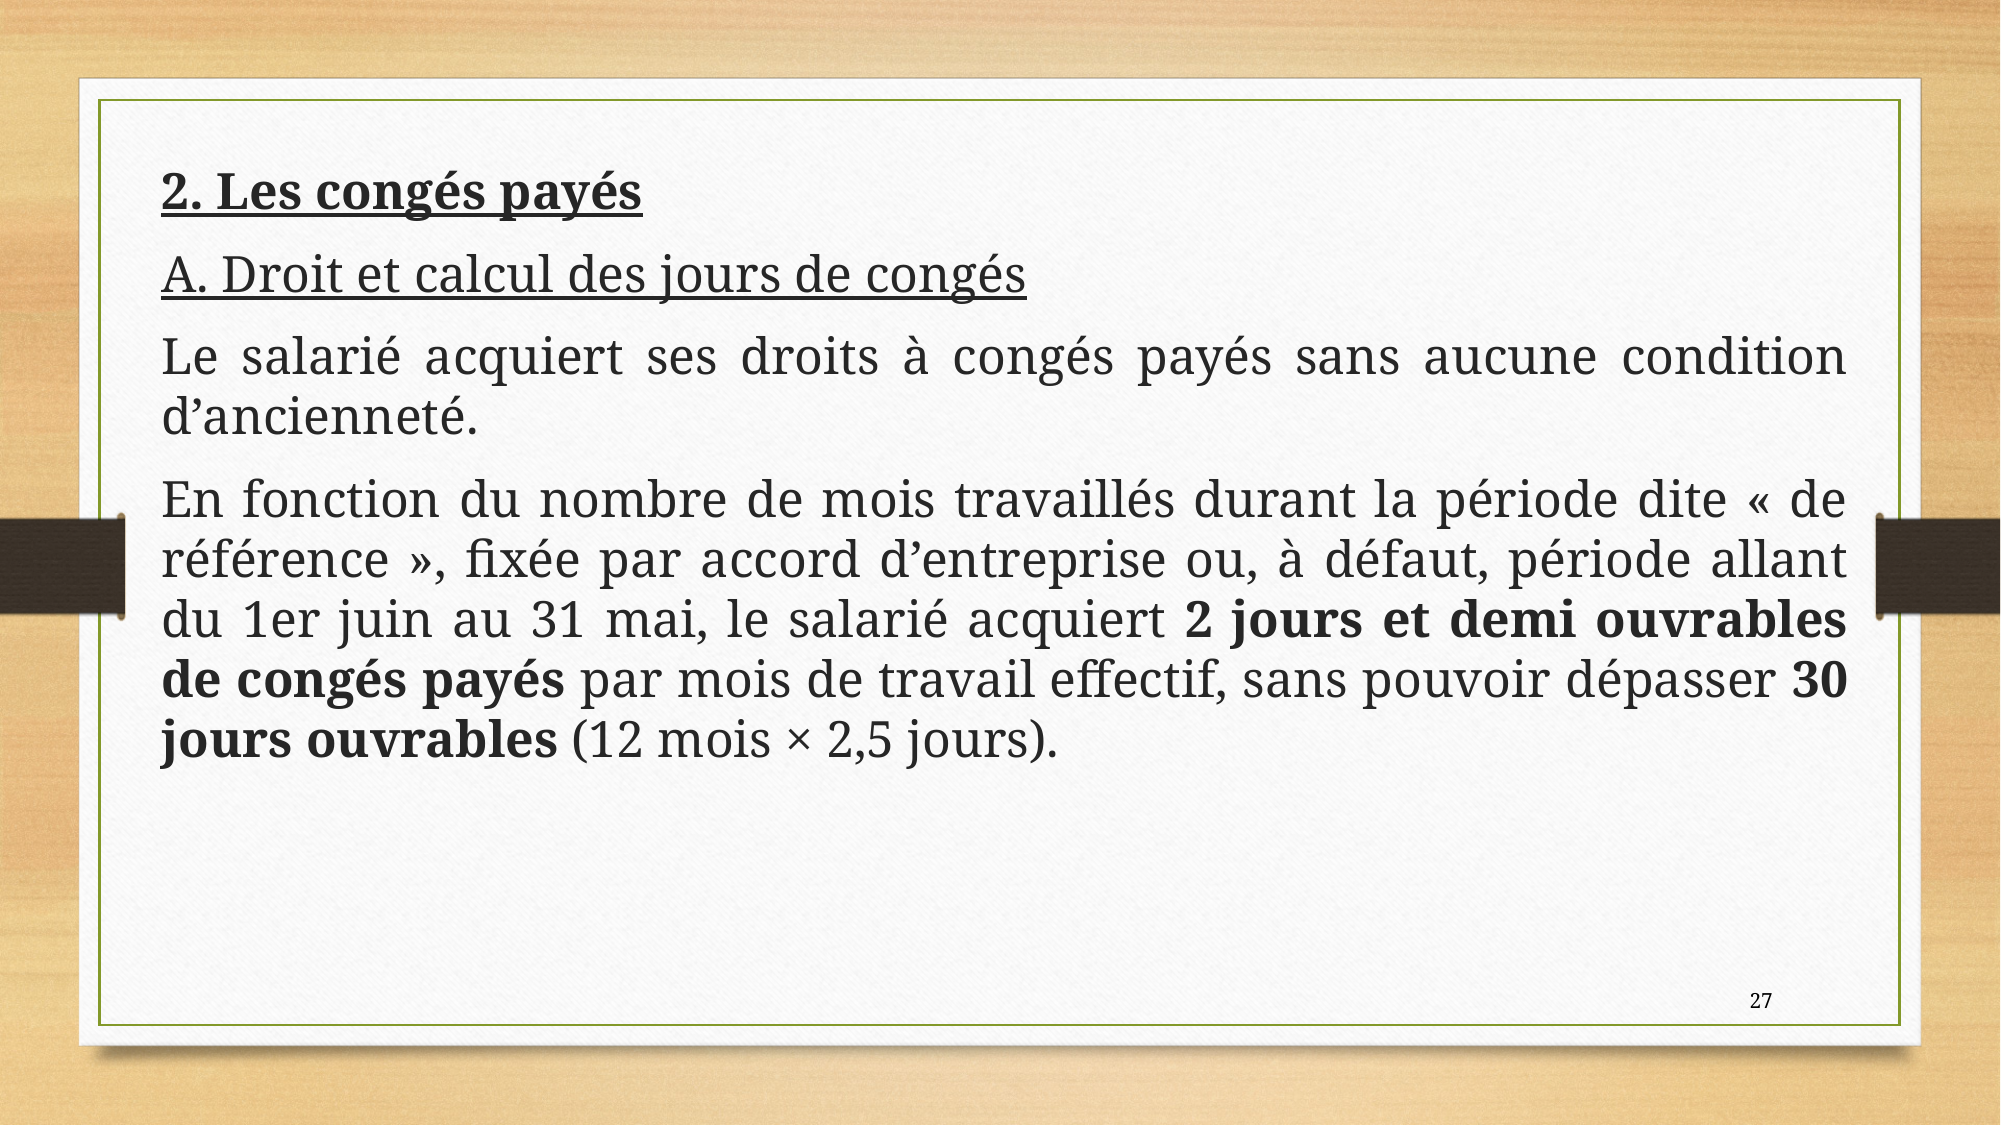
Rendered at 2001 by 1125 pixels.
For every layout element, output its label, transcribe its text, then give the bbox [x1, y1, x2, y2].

slide_number 27 [1698, 979, 1788, 1025]
list 2. Les congés payés A. Droit et calcul des jours de congés Le salarié acquiert ses droits à congés payés sans aucune condition d’ancienneté. En fonction du nombre de mois travaillés durant la période dite « de référence », fixée par accord d’entreprise ou, à défaut, période allant du 1er juin au 31 mai, le salarié acquiert 2 jours et demi ouvrables de congés payés par mois de travail effectif, sans pouvoir dépasser 30 jours ouvrables (12 mois × 2,5 jours). [146, 152, 1864, 966]
picture [0, 0, 2001, 1125]
